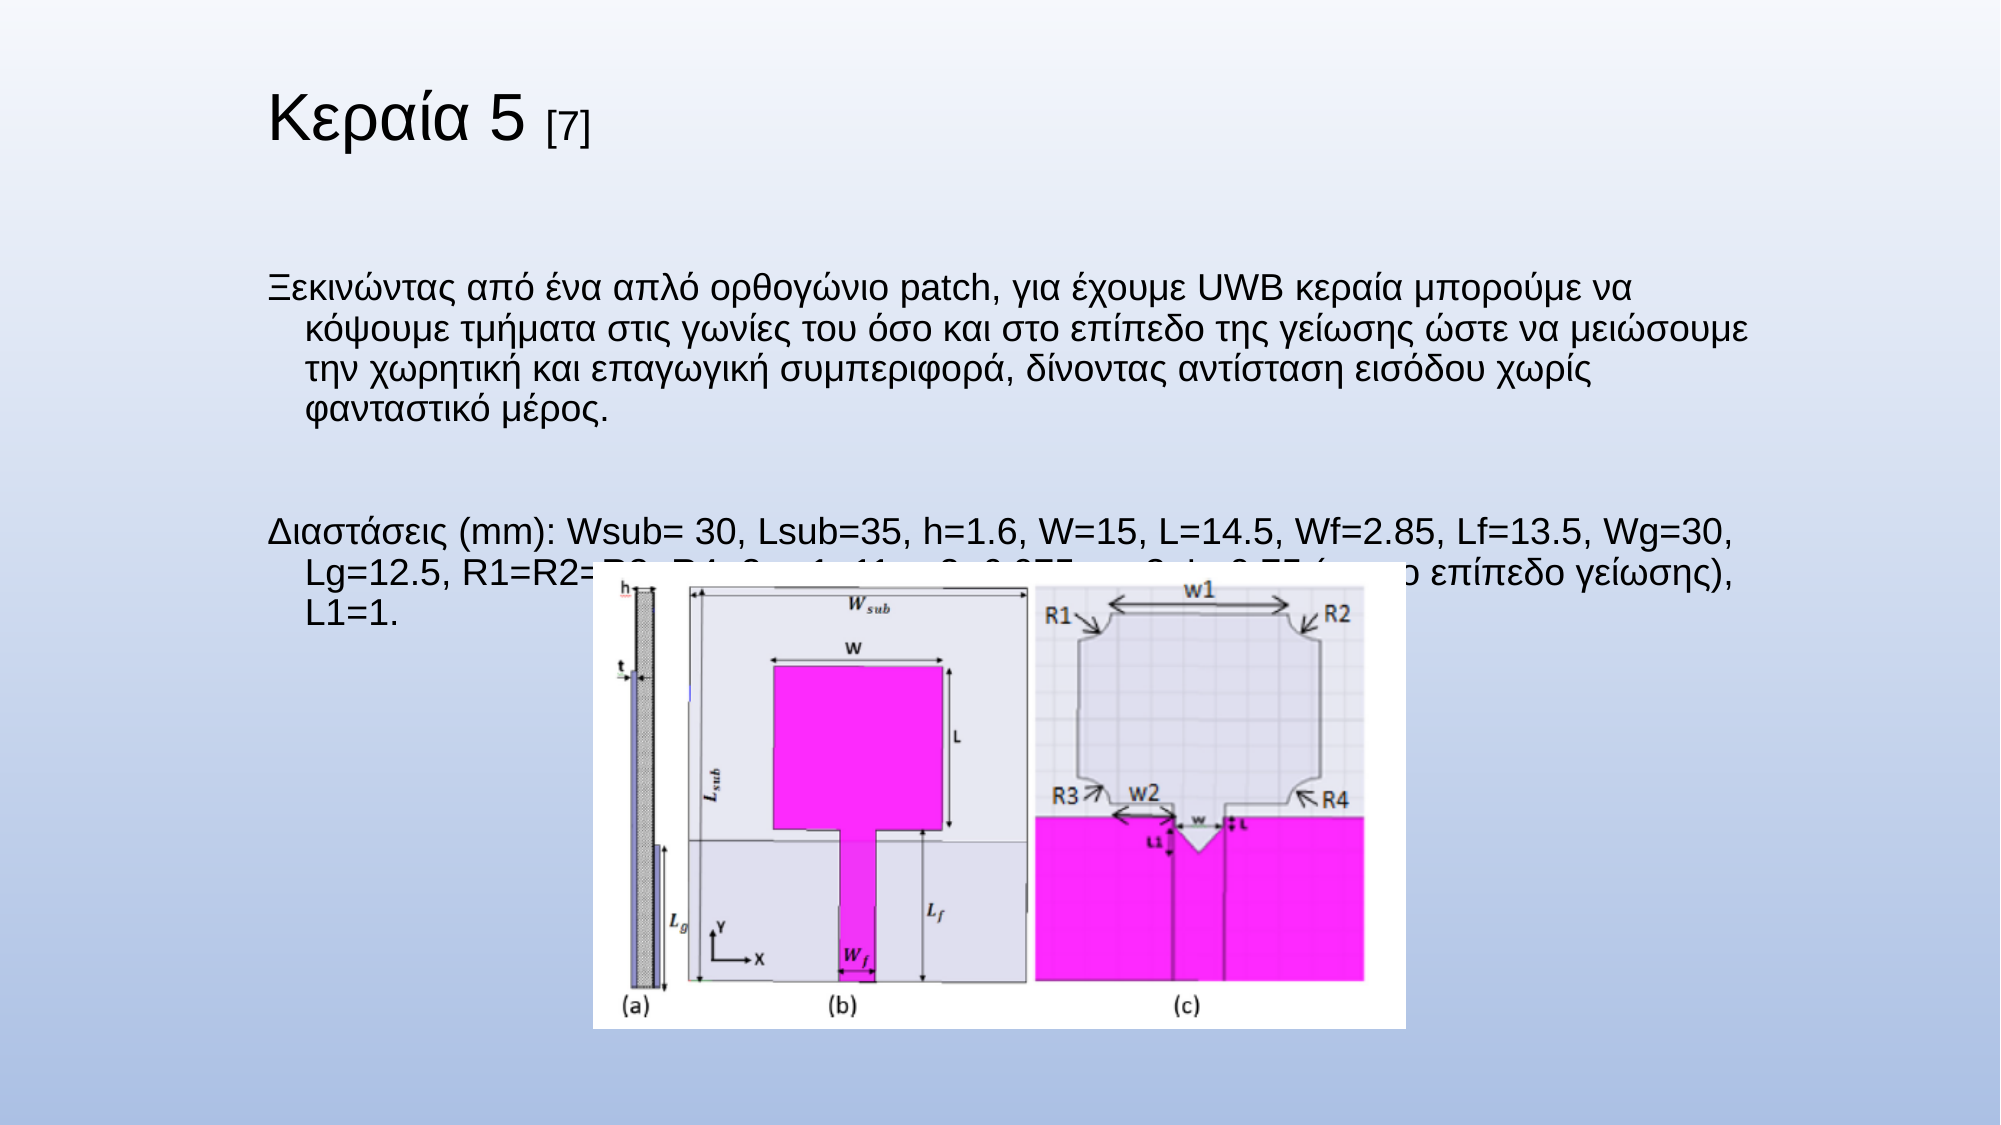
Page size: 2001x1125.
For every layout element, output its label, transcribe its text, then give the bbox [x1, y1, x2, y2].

subtitle Κεραία 5 [7] Ξεκινώντας από ένα απλό ορθογώνιο patch, για έχουμε UWB κεραία μπορούμε να κόψουμε τμήματα στις γωνίες του όσο και στο επίπεδο της γείωσης ώστε να μειώσουμε την χωρητική και επαγωγική συμπεριφορά, δίνοντας αντίσταση εισόδου χωρίς φανταστικό μέρος. Διαστάσεις (mm): Wsub= 30, Lsub=35, h=1.6, W=15, L=14.5, Wf=2.85, Lf=13.5, Wg=30, Lg=12.5, R1=R2=R3=R4=2, w1=11, w2=6.075, w=3, L=0.75 (για το επίπεδο γείωσης), L1=1. [267, 82, 1768, 865]
picture [593, 562, 1407, 1030]
